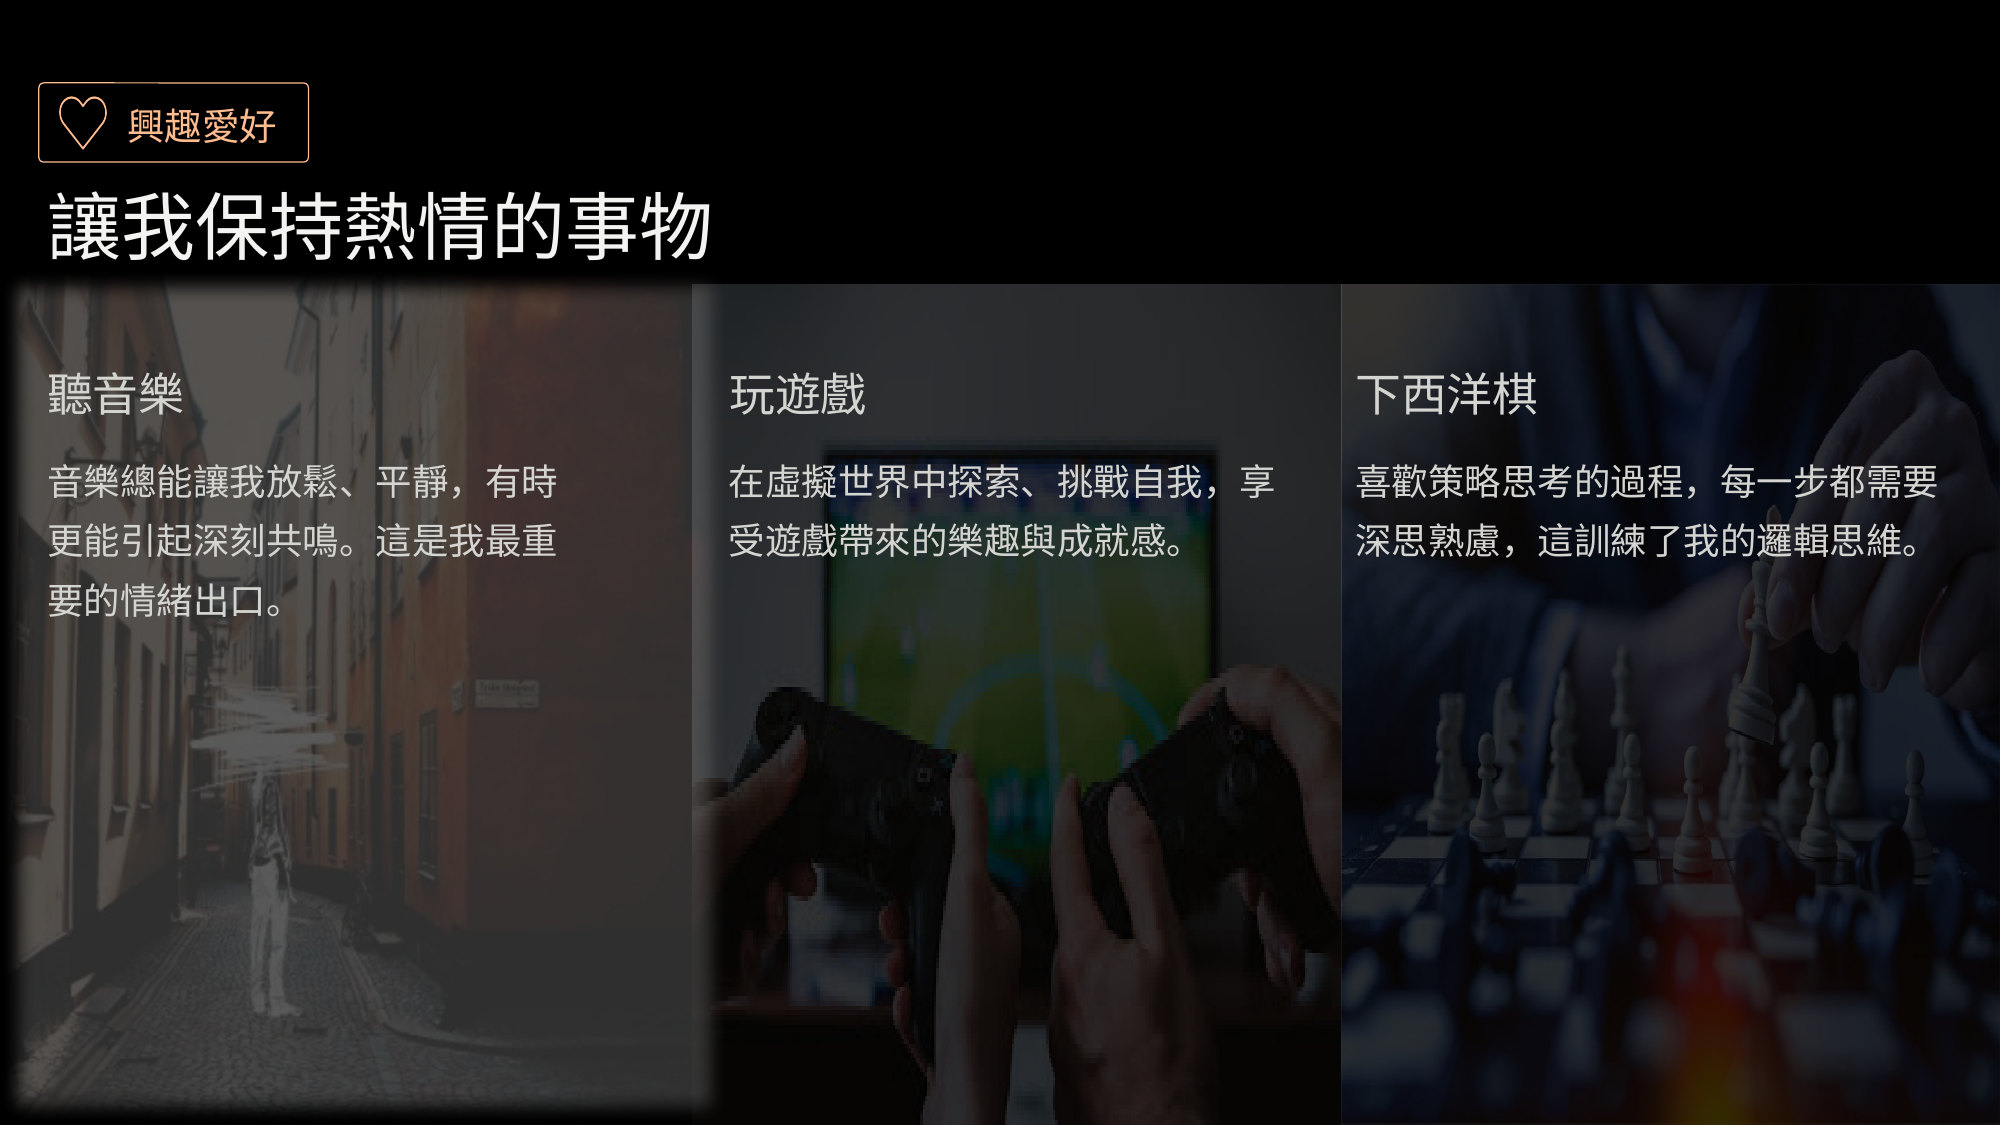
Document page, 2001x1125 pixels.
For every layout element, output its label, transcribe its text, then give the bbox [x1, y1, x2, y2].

text_box 興趣愛好 [127, 100, 244, 145]
text_box [38, 82, 309, 163]
picture [58, 91, 108, 155]
text_box 讓我保持熱情的事物 [47, 176, 777, 270]
picture [0, 269, 2000, 1125]
